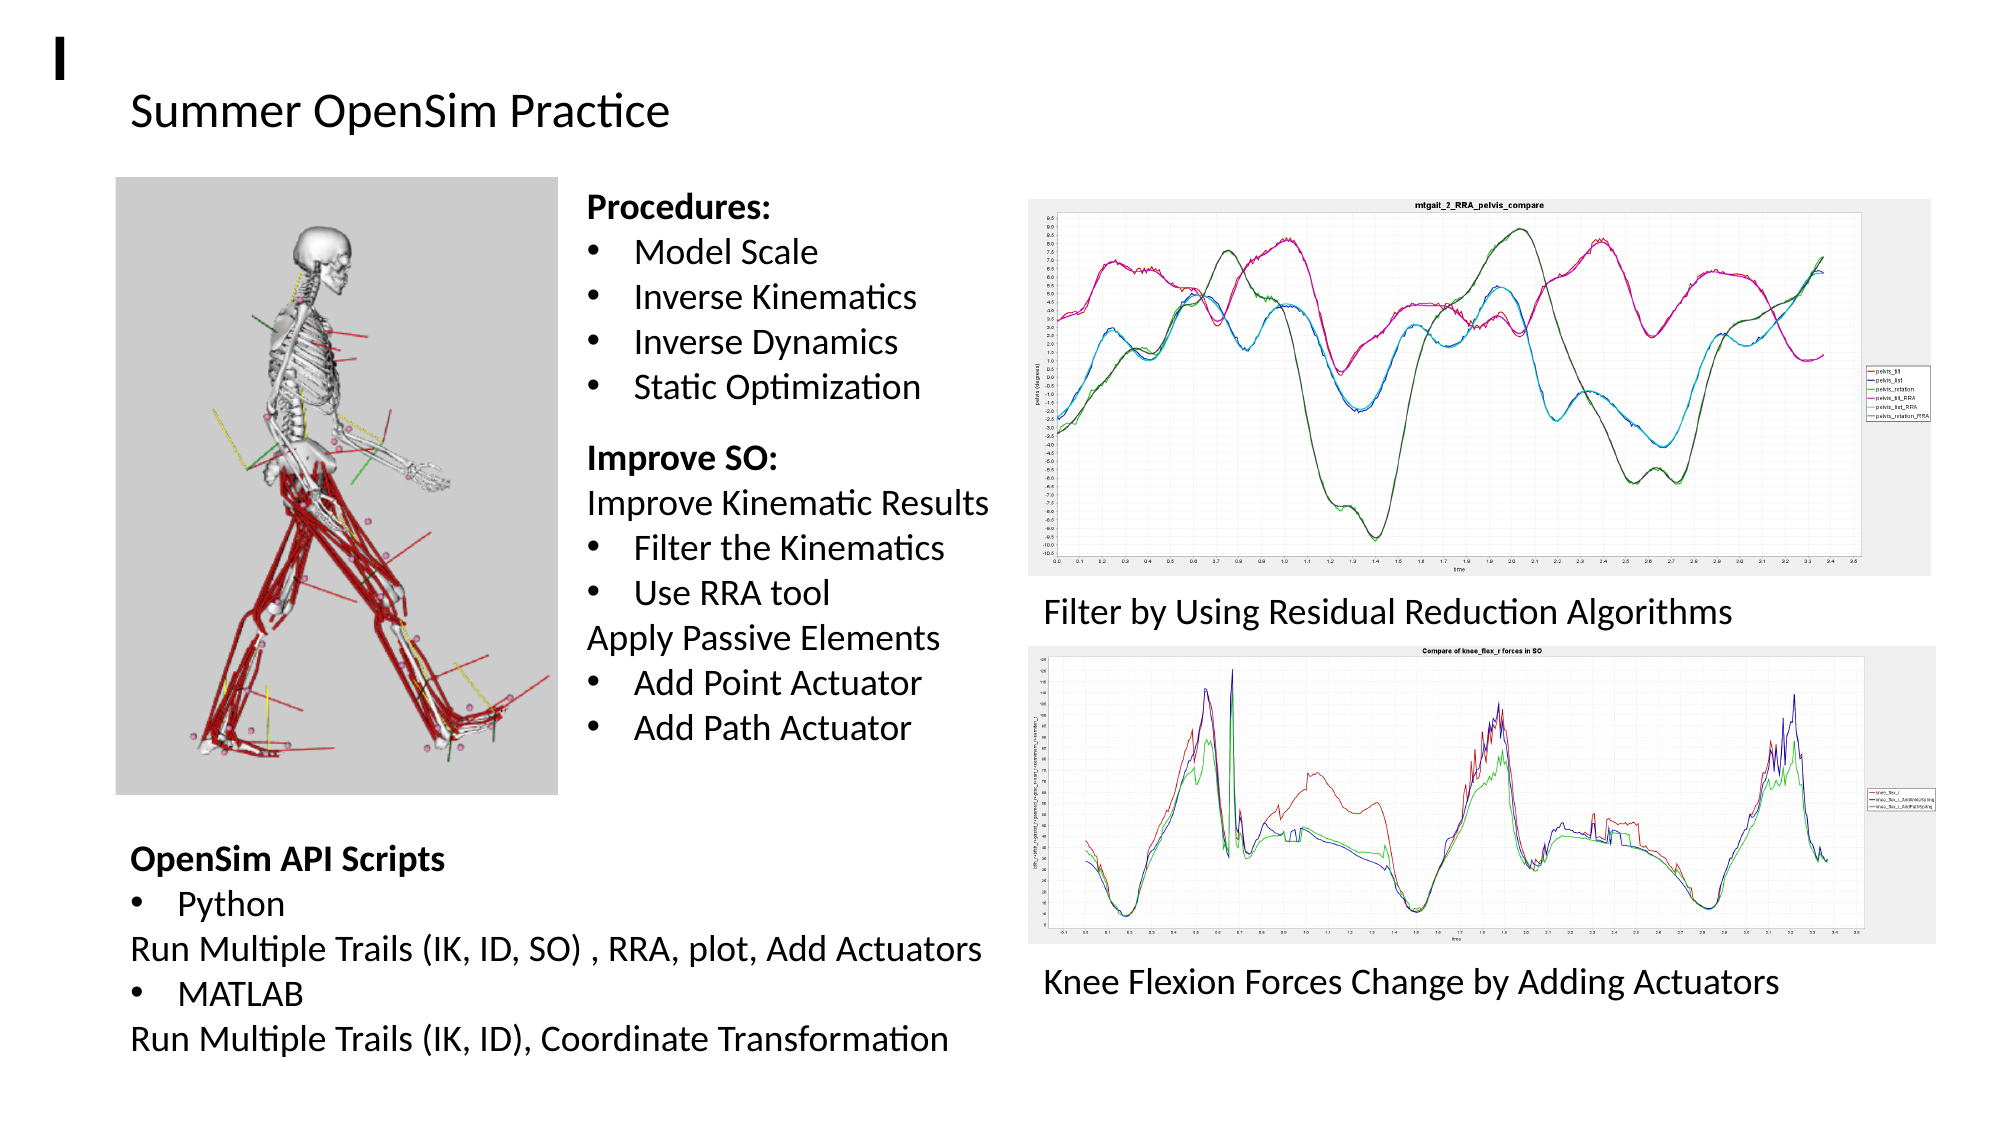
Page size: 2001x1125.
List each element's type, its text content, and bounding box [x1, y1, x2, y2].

picture [115, 177, 558, 795]
text_box Filter by Using Residual Reduction Algorithms [1064, 580, 1938, 640]
text_box Improve SO: Improve Kinematic Results Filter the Kinematics Use RRA tool Apply Passive Elements Add Point Actuator Add Path Actuator [572, 426, 1064, 756]
text_box OpenSim API Scripts Python Run Multiple Trails (IK, ID, SO) , RRA, plot, Add Actuators MATLAB Run Multiple Trails (IK, ID), Coordinate Transformation [115, 826, 1029, 1112]
picture [1028, 199, 1931, 576]
picture [1028, 646, 1936, 944]
text_box Procedures: Model Scale Inverse Kinematics Inverse Dynamics Static Optimization [572, 174, 1015, 426]
text_box I [36, 5, 268, 101]
text_box Summer OpenSim Practice [115, 69, 963, 145]
text_box Knee Flexion Forces Change by Adding Actuators [1028, 949, 1938, 1009]
